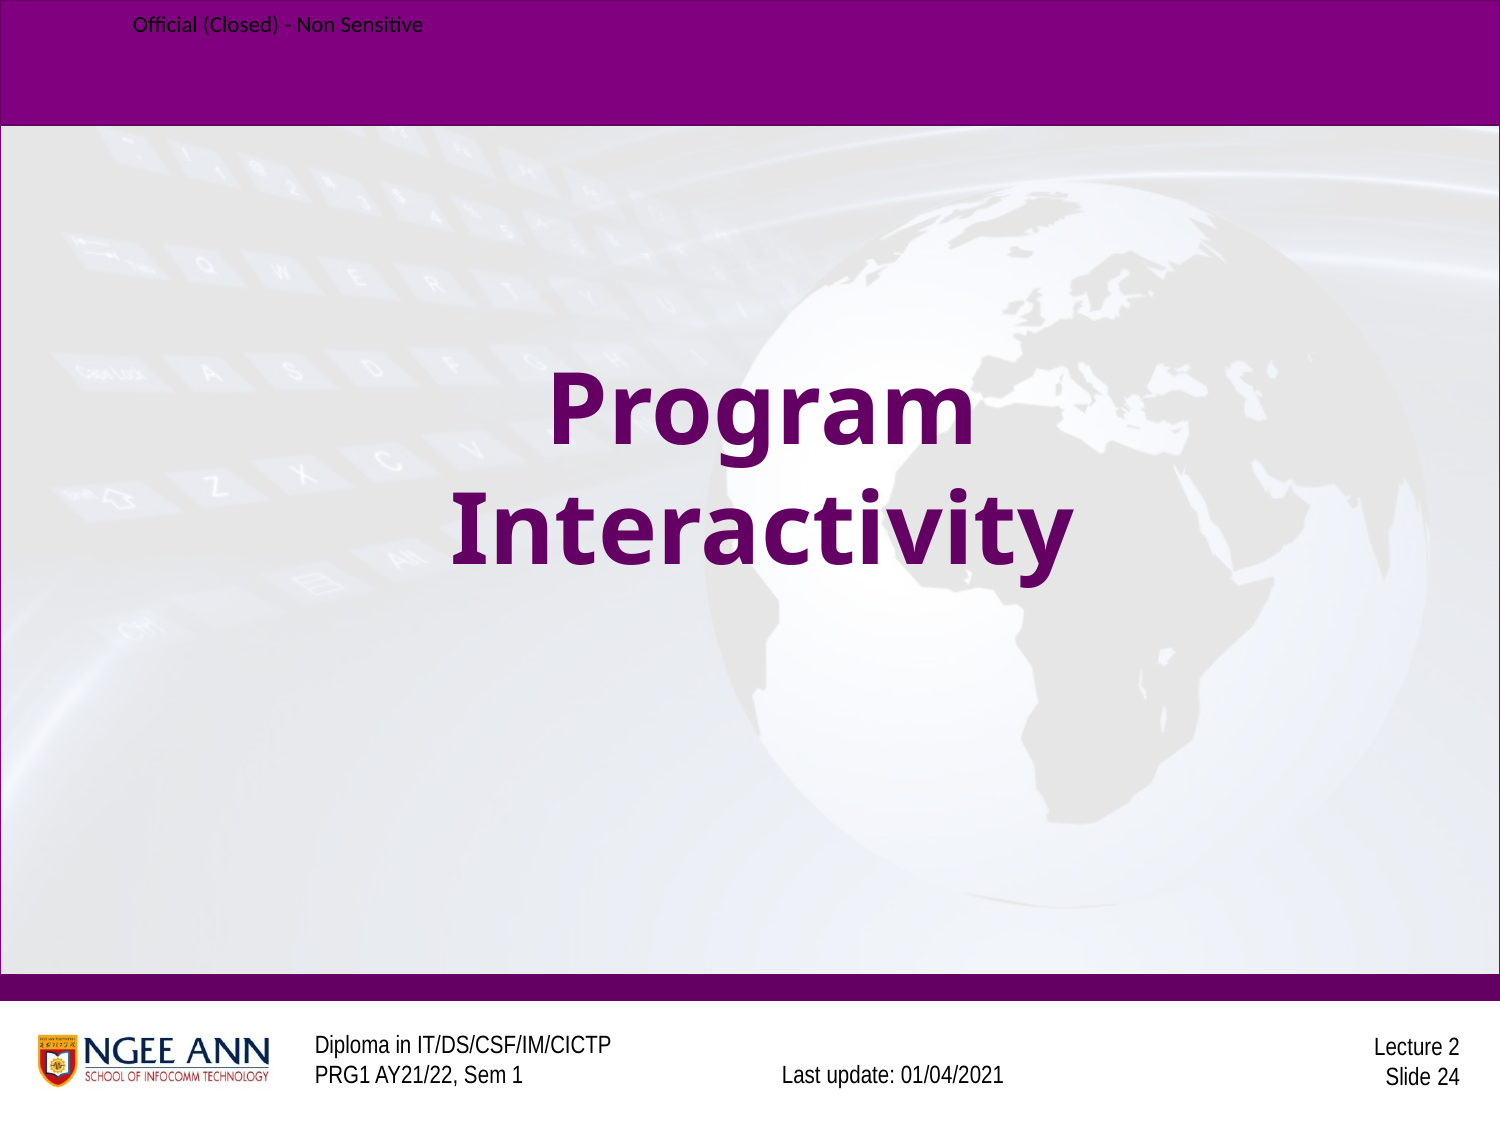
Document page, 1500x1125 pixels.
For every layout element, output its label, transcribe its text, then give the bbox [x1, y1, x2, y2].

text_box Program Interactivity [225, 337, 1300, 525]
picture [12, 1012, 294, 1109]
